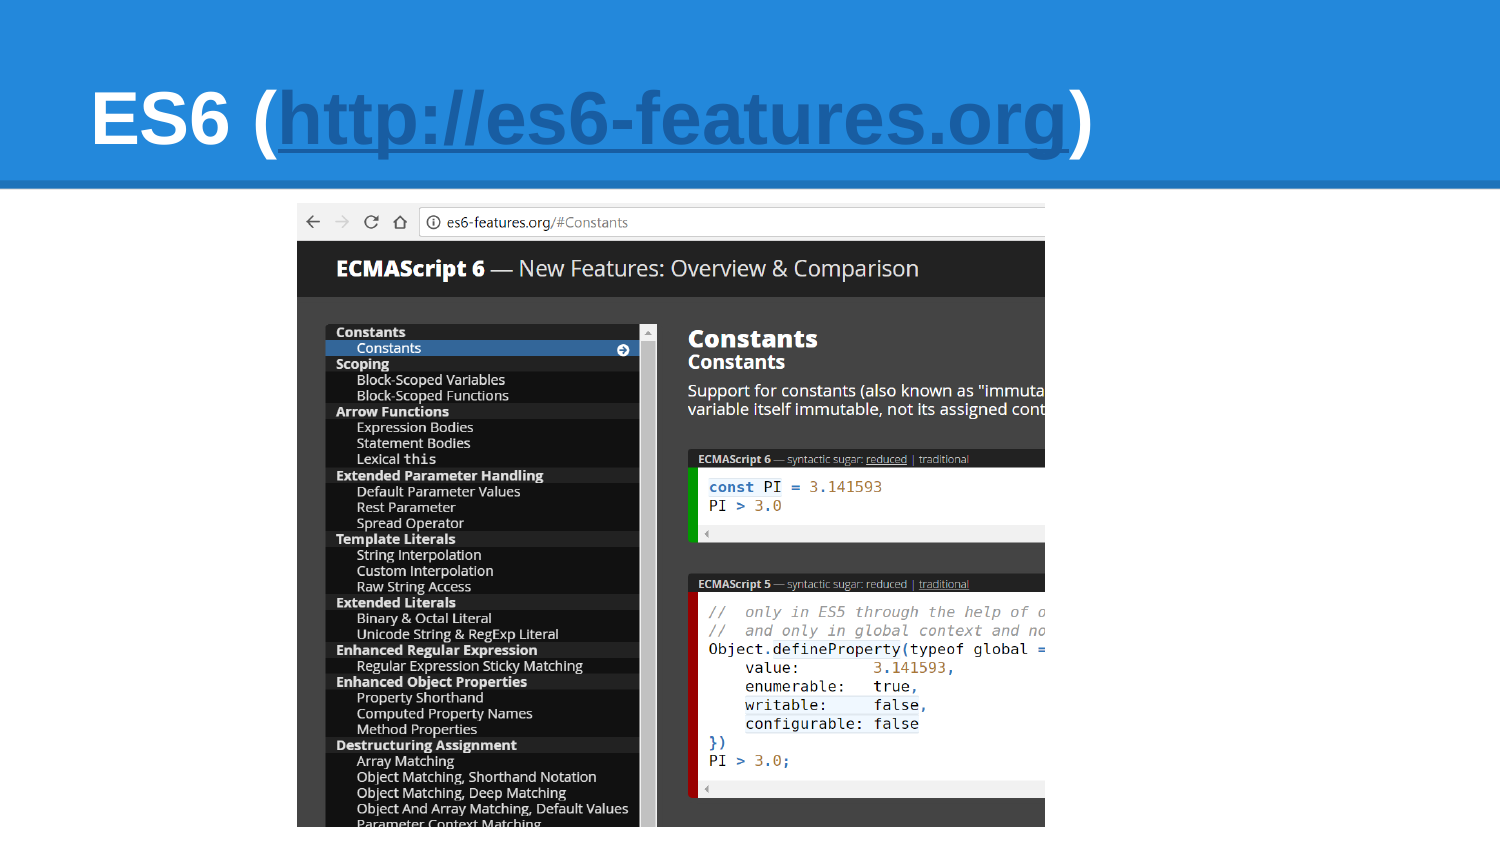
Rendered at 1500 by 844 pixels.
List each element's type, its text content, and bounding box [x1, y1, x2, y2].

title ES6 (http://es6-features.org) [75, 33, 1425, 175]
picture [297, 203, 1045, 828]
